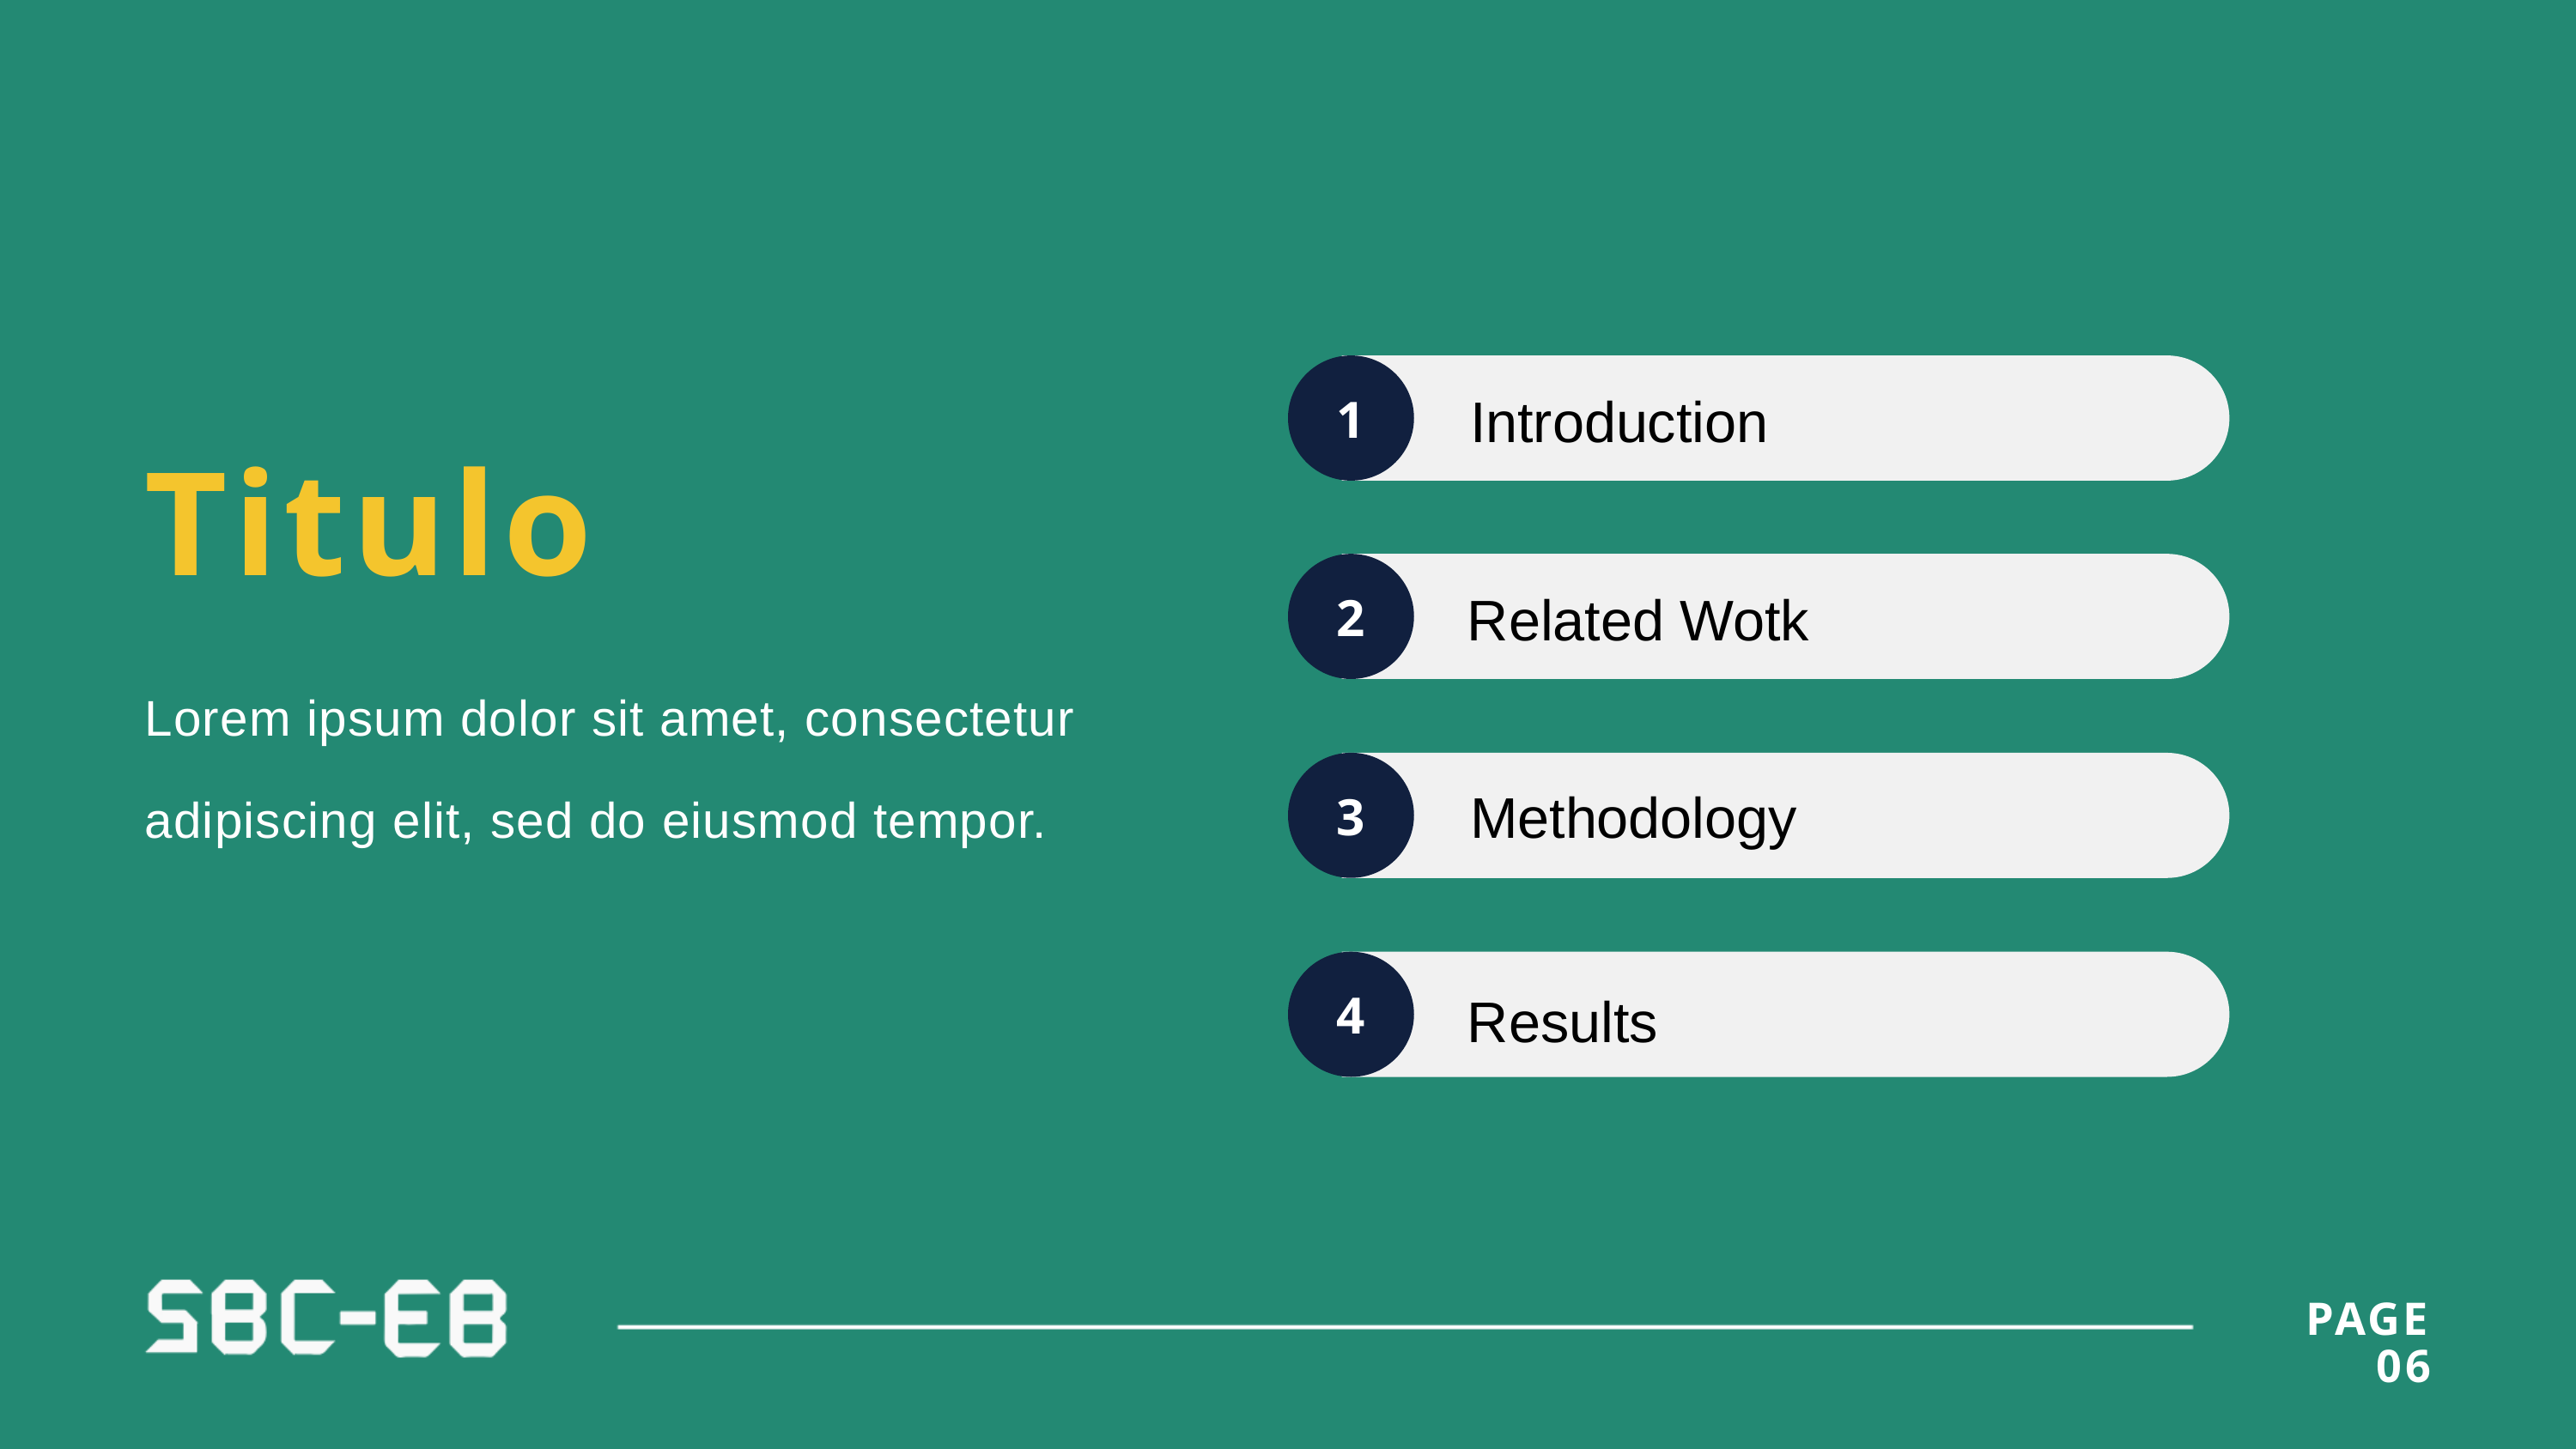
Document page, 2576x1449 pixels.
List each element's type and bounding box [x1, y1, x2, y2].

text_box [1414, 752, 2230, 878]
text_box [1287, 752, 1414, 878]
text_box [1287, 355, 1414, 482]
text_box [1414, 951, 2230, 1077]
picture [0, 0, 2576, 1449]
text_box [1287, 951, 1414, 1077]
text_box [1287, 553, 1414, 680]
text_box [1414, 355, 2230, 482]
text_box [1414, 553, 2230, 680]
